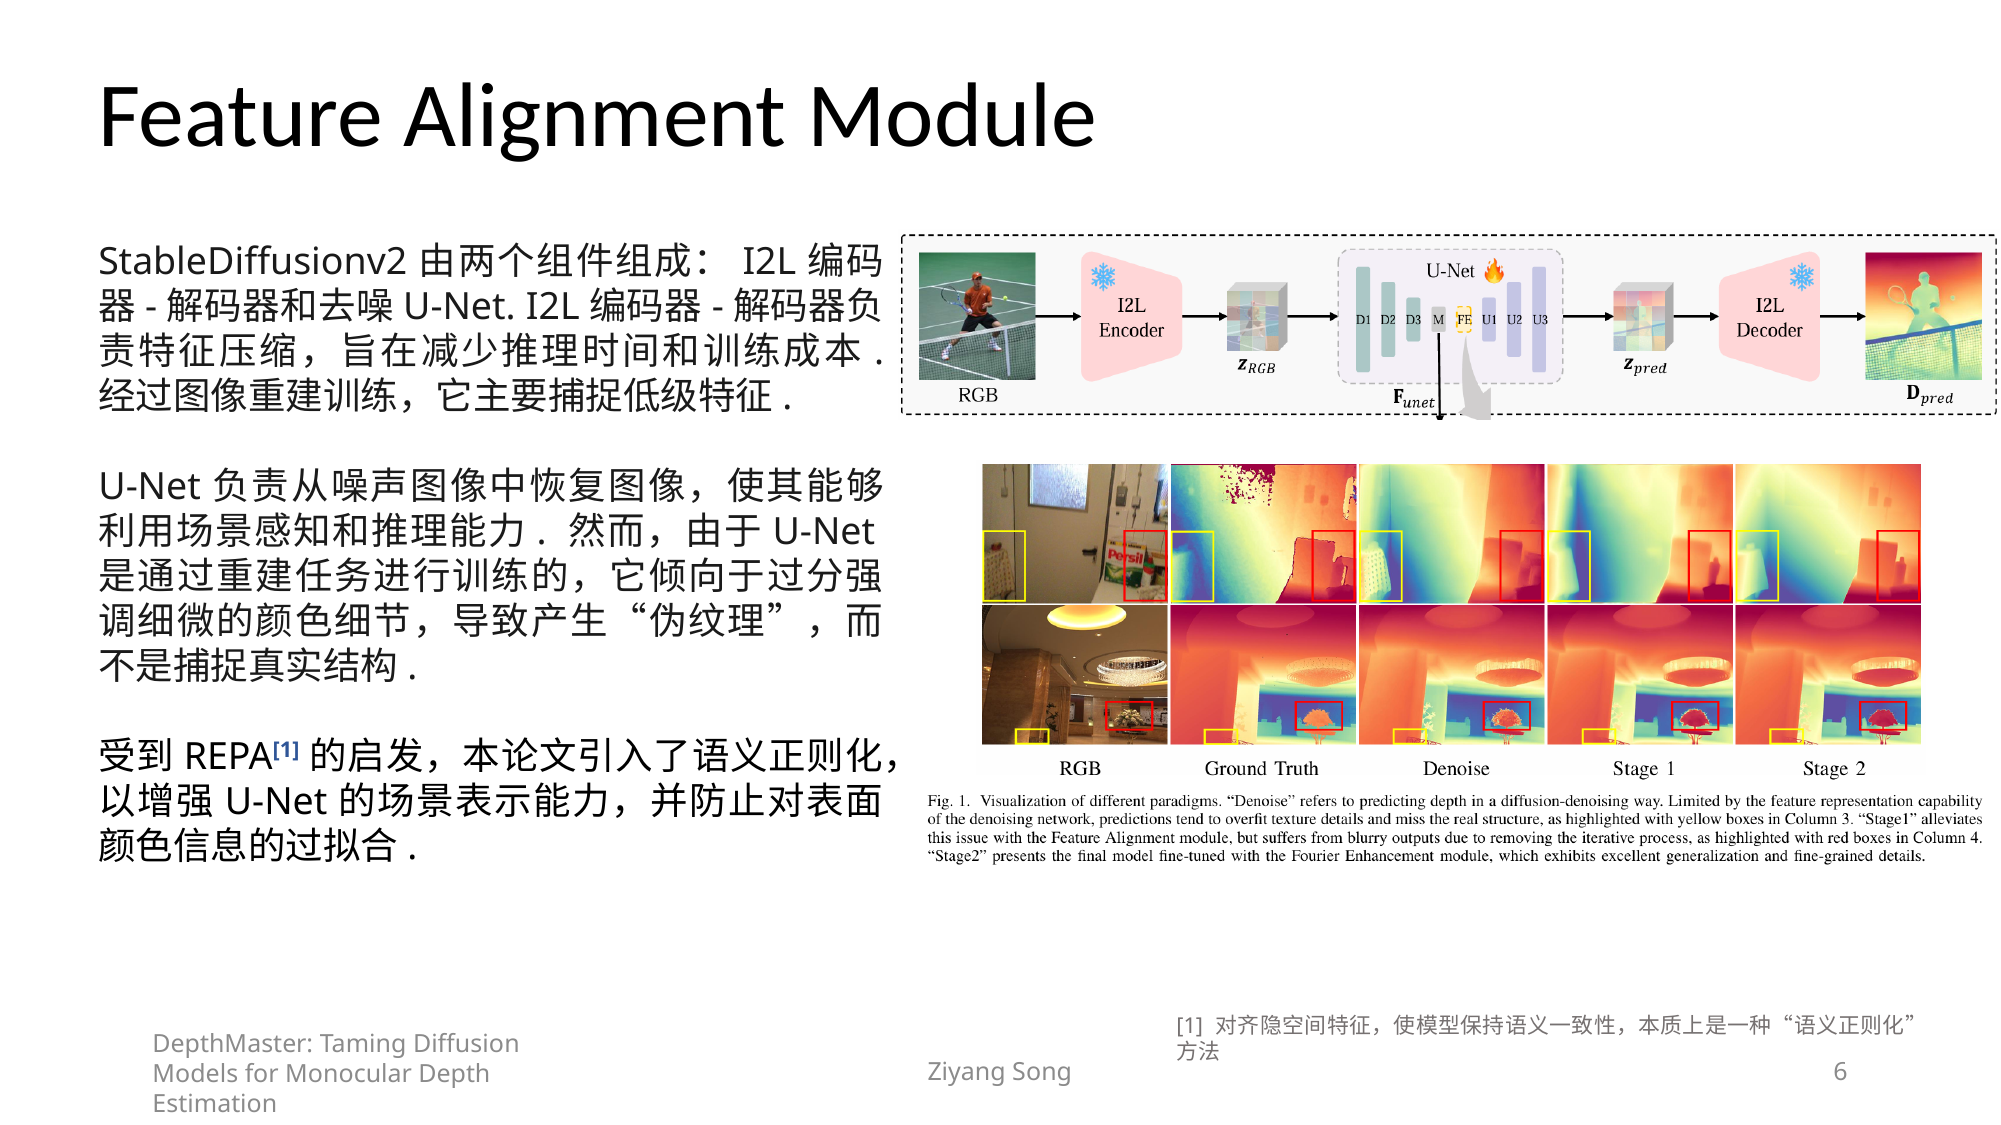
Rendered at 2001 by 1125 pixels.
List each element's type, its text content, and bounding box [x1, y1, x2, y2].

text_box [1] 对齐隐空间特征，使模型保持语义一致性，本质上是一种“语义正则化”方法 [1161, 1004, 1944, 1072]
slide_number DepthMaster: Taming Diffusion Models for Monocular Depth Estimation [137, 1042, 588, 1103]
slide_number 5 [1412, 1072, 1863, 1103]
picture [898, 229, 2000, 420]
text_box StableDiffusionv2由两个组件组成：I2L编码器-解码器和去噪U-Net. I2L编码器-解码器负责特征压缩，旨在减少推理时间和训练成本. 经过图像重建训练，它主要捕捉低级特征. U-Net负责从噪声图像中恢复图像，使其能够利用场景感知和推理能力. 然而，由于U-Net是通过重建任务进行训练的，它倾向于过分强调细微的颜色细节，导致产生“伪纹理”，而不是捕捉真实结构. 受到REPA[1]的启发，本论文引入了语义正则化，以增强U-Net的场景表示能力，并防止对表面颜色信息的过拟合. [83, 229, 899, 874]
footer Ziyang Song [662, 1042, 1338, 1103]
title Feature Alignment Module [83, 59, 1809, 152]
picture [908, 435, 1993, 881]
